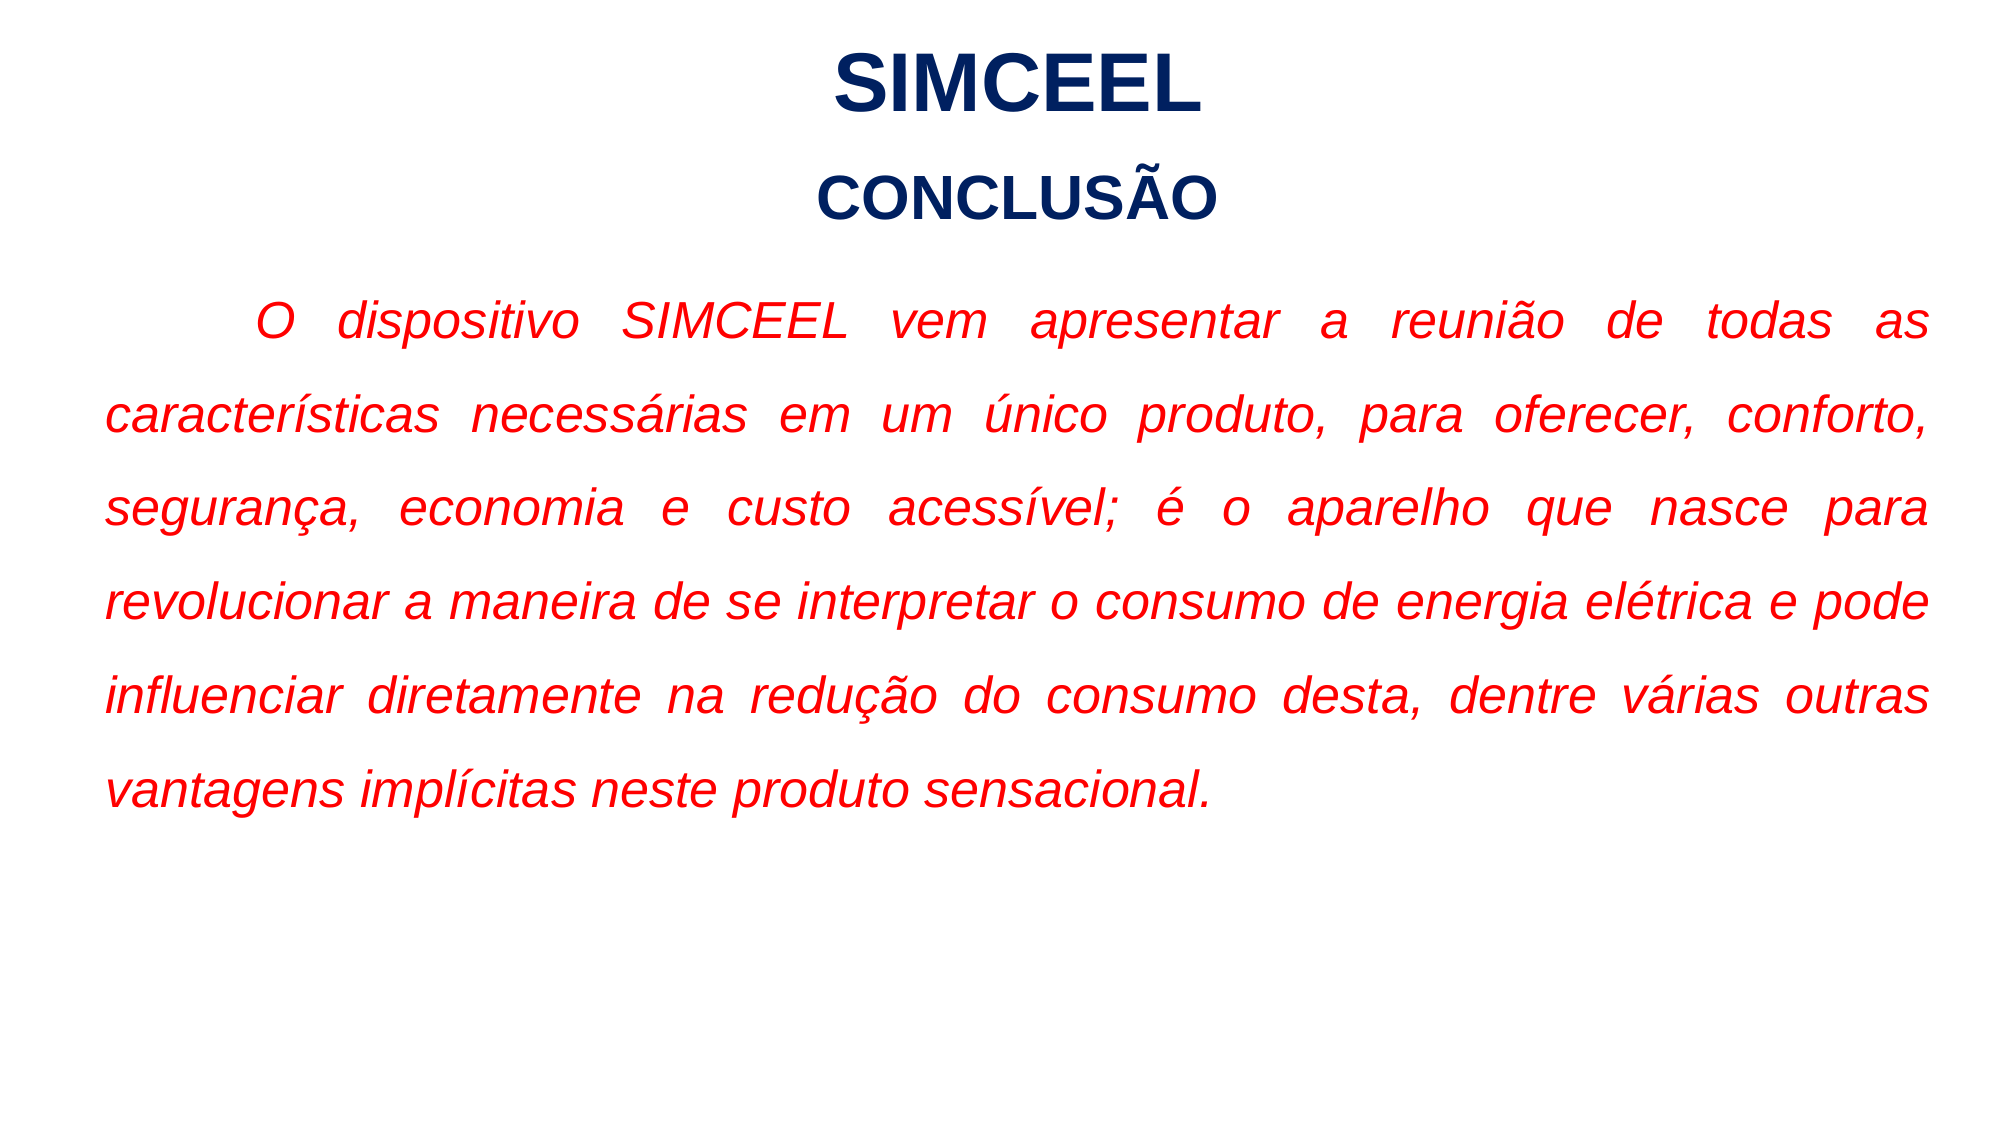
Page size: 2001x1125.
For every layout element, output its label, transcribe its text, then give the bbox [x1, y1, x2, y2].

text_box O dispositivo SIMCEEL vem apresentar a reunião de todas as características necessárias em um único produto, para oferecer, conforto, segurança, economia e custo acessível; é o aparelho que nasce para revolucionar a maneira de se interpretar o consumo de energia elétrica e pode influenciar diretamente na redução do consumo desta, dentre várias outras vantagens implícitas neste produto sensacional. [90, 280, 1947, 825]
text_box SIMCEEL [118, 35, 1919, 136]
text_box CONCLUSÃO [90, 142, 1947, 240]
